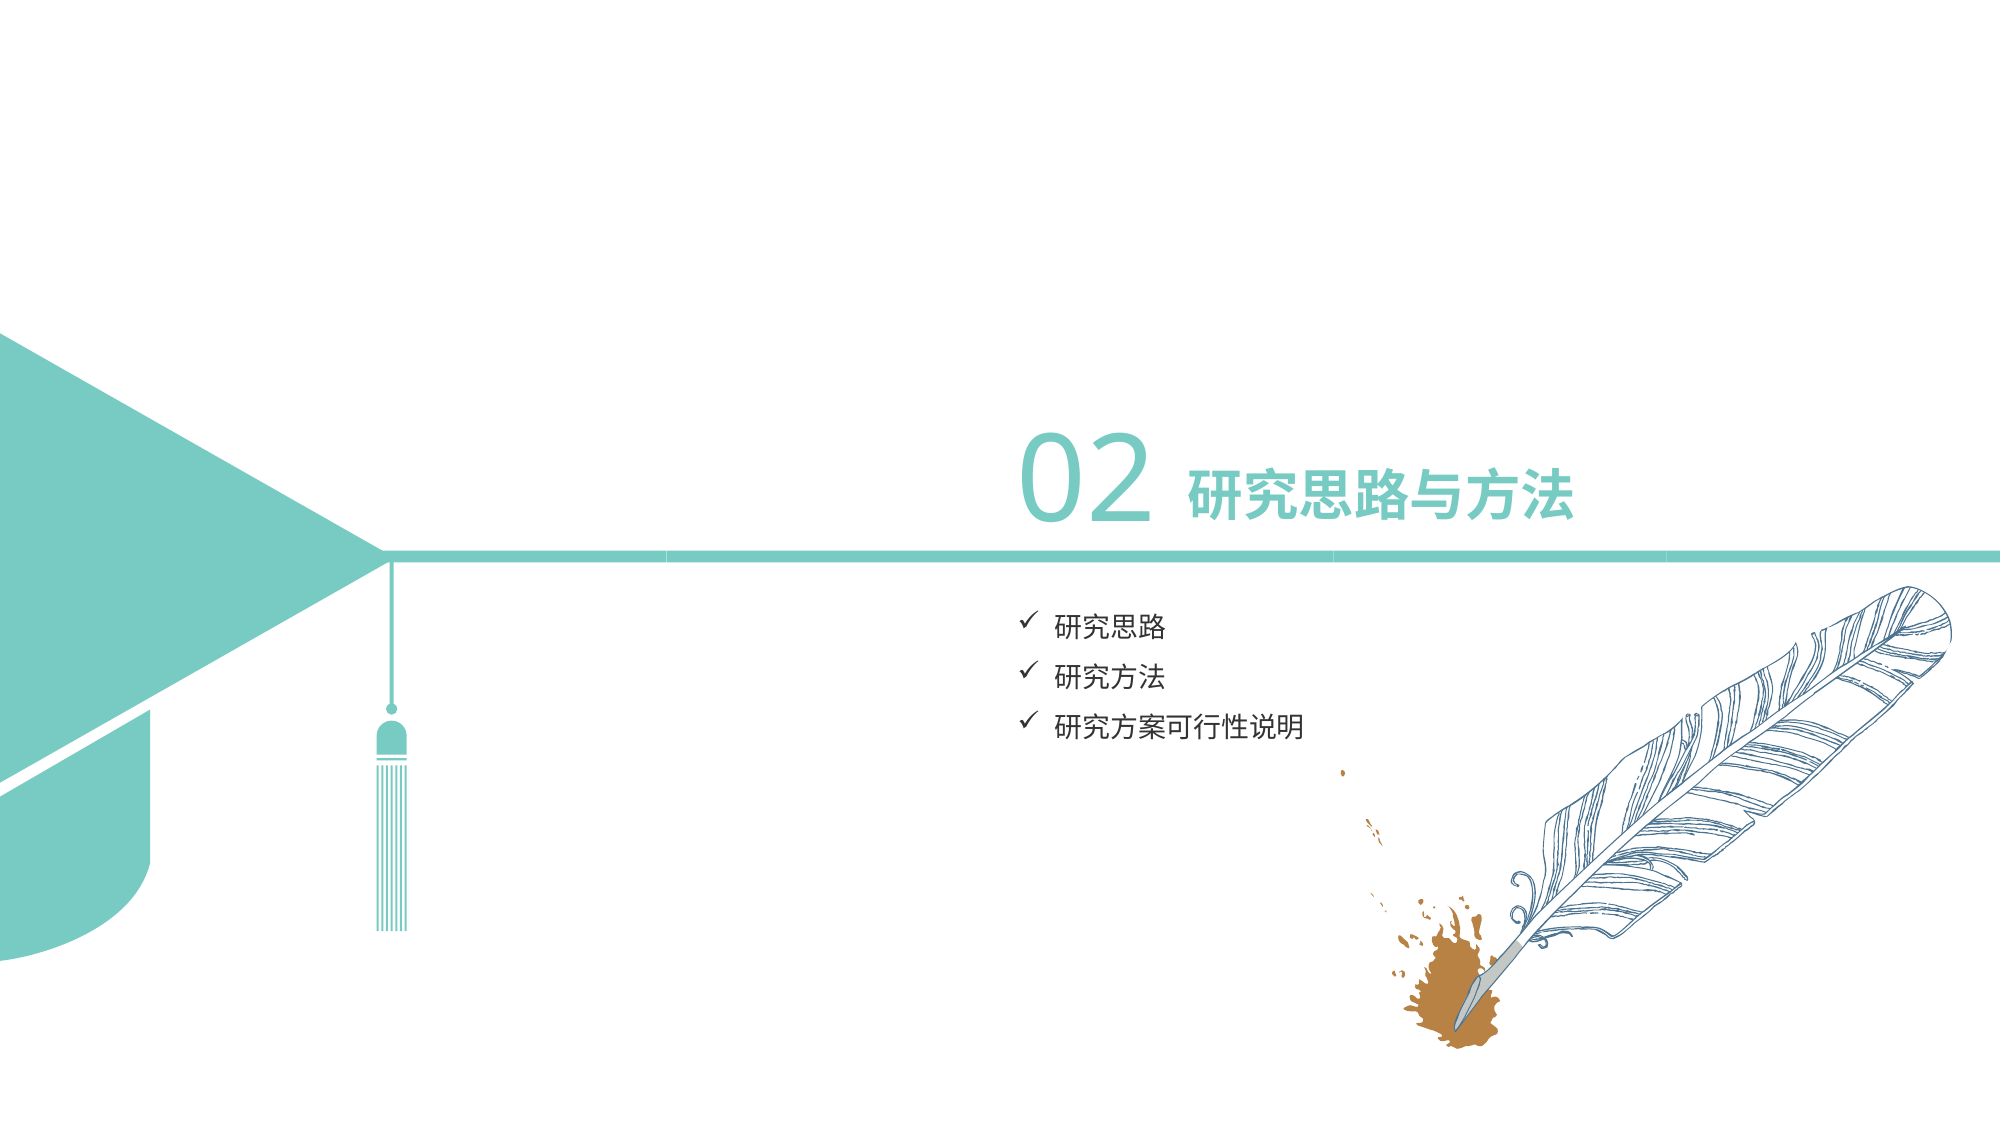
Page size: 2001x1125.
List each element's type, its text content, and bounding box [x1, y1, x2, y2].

text_box 研究思路与方法 [1174, 452, 1725, 535]
picture [1364, 467, 1853, 1091]
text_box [0, 550, 1359, 563]
text_box [385, 574, 398, 715]
text_box [376, 720, 407, 755]
text_box 02 [1000, 391, 1174, 548]
text_box 研究思路 研究方法 研究方案可行性说明 [1002, 585, 1320, 751]
text_box [0, 333, 378, 549]
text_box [1858, 550, 2000, 563]
text_box [0, 709, 151, 962]
text_box [0, 572, 368, 783]
